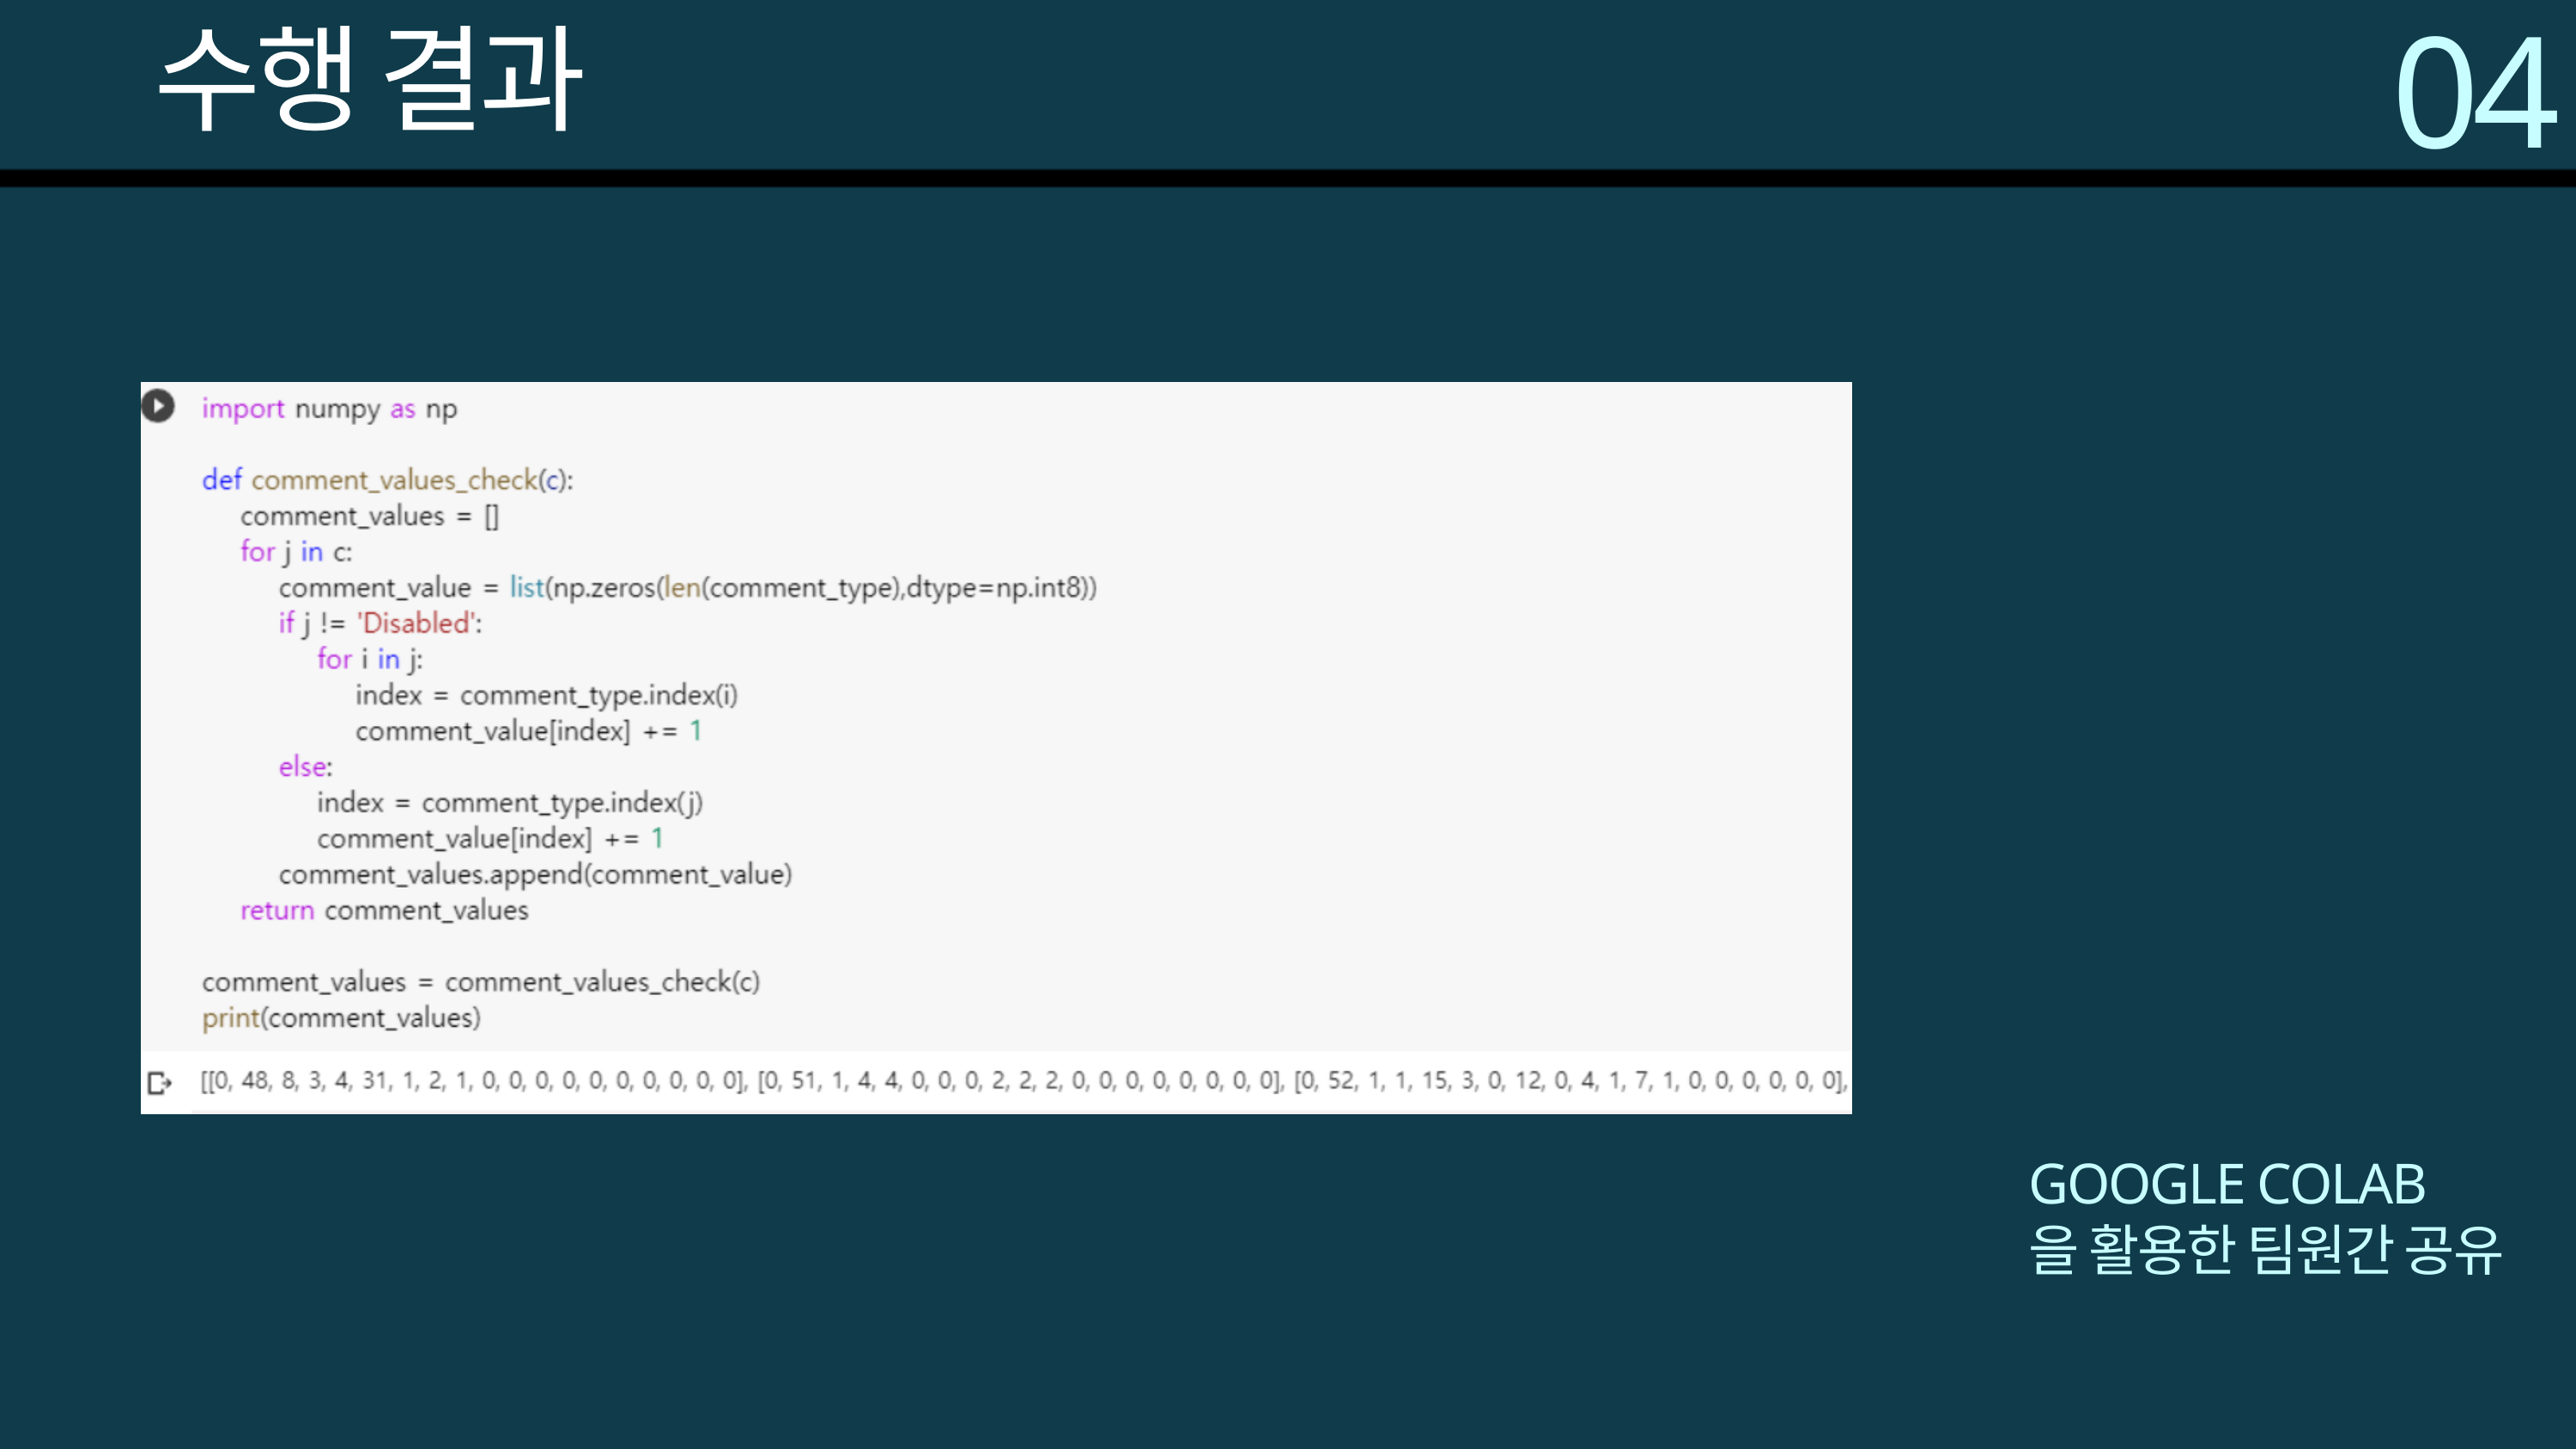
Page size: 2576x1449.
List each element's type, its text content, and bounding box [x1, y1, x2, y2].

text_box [0, 142, 2576, 214]
text_box 수행 결과 [141, 0, 1386, 142]
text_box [141, 382, 1852, 1114]
text_box GOOGLE COLAB 을 활용한 팀원간 공유 [2015, 1142, 2576, 1288]
text_box 04 [2379, 0, 2576, 142]
